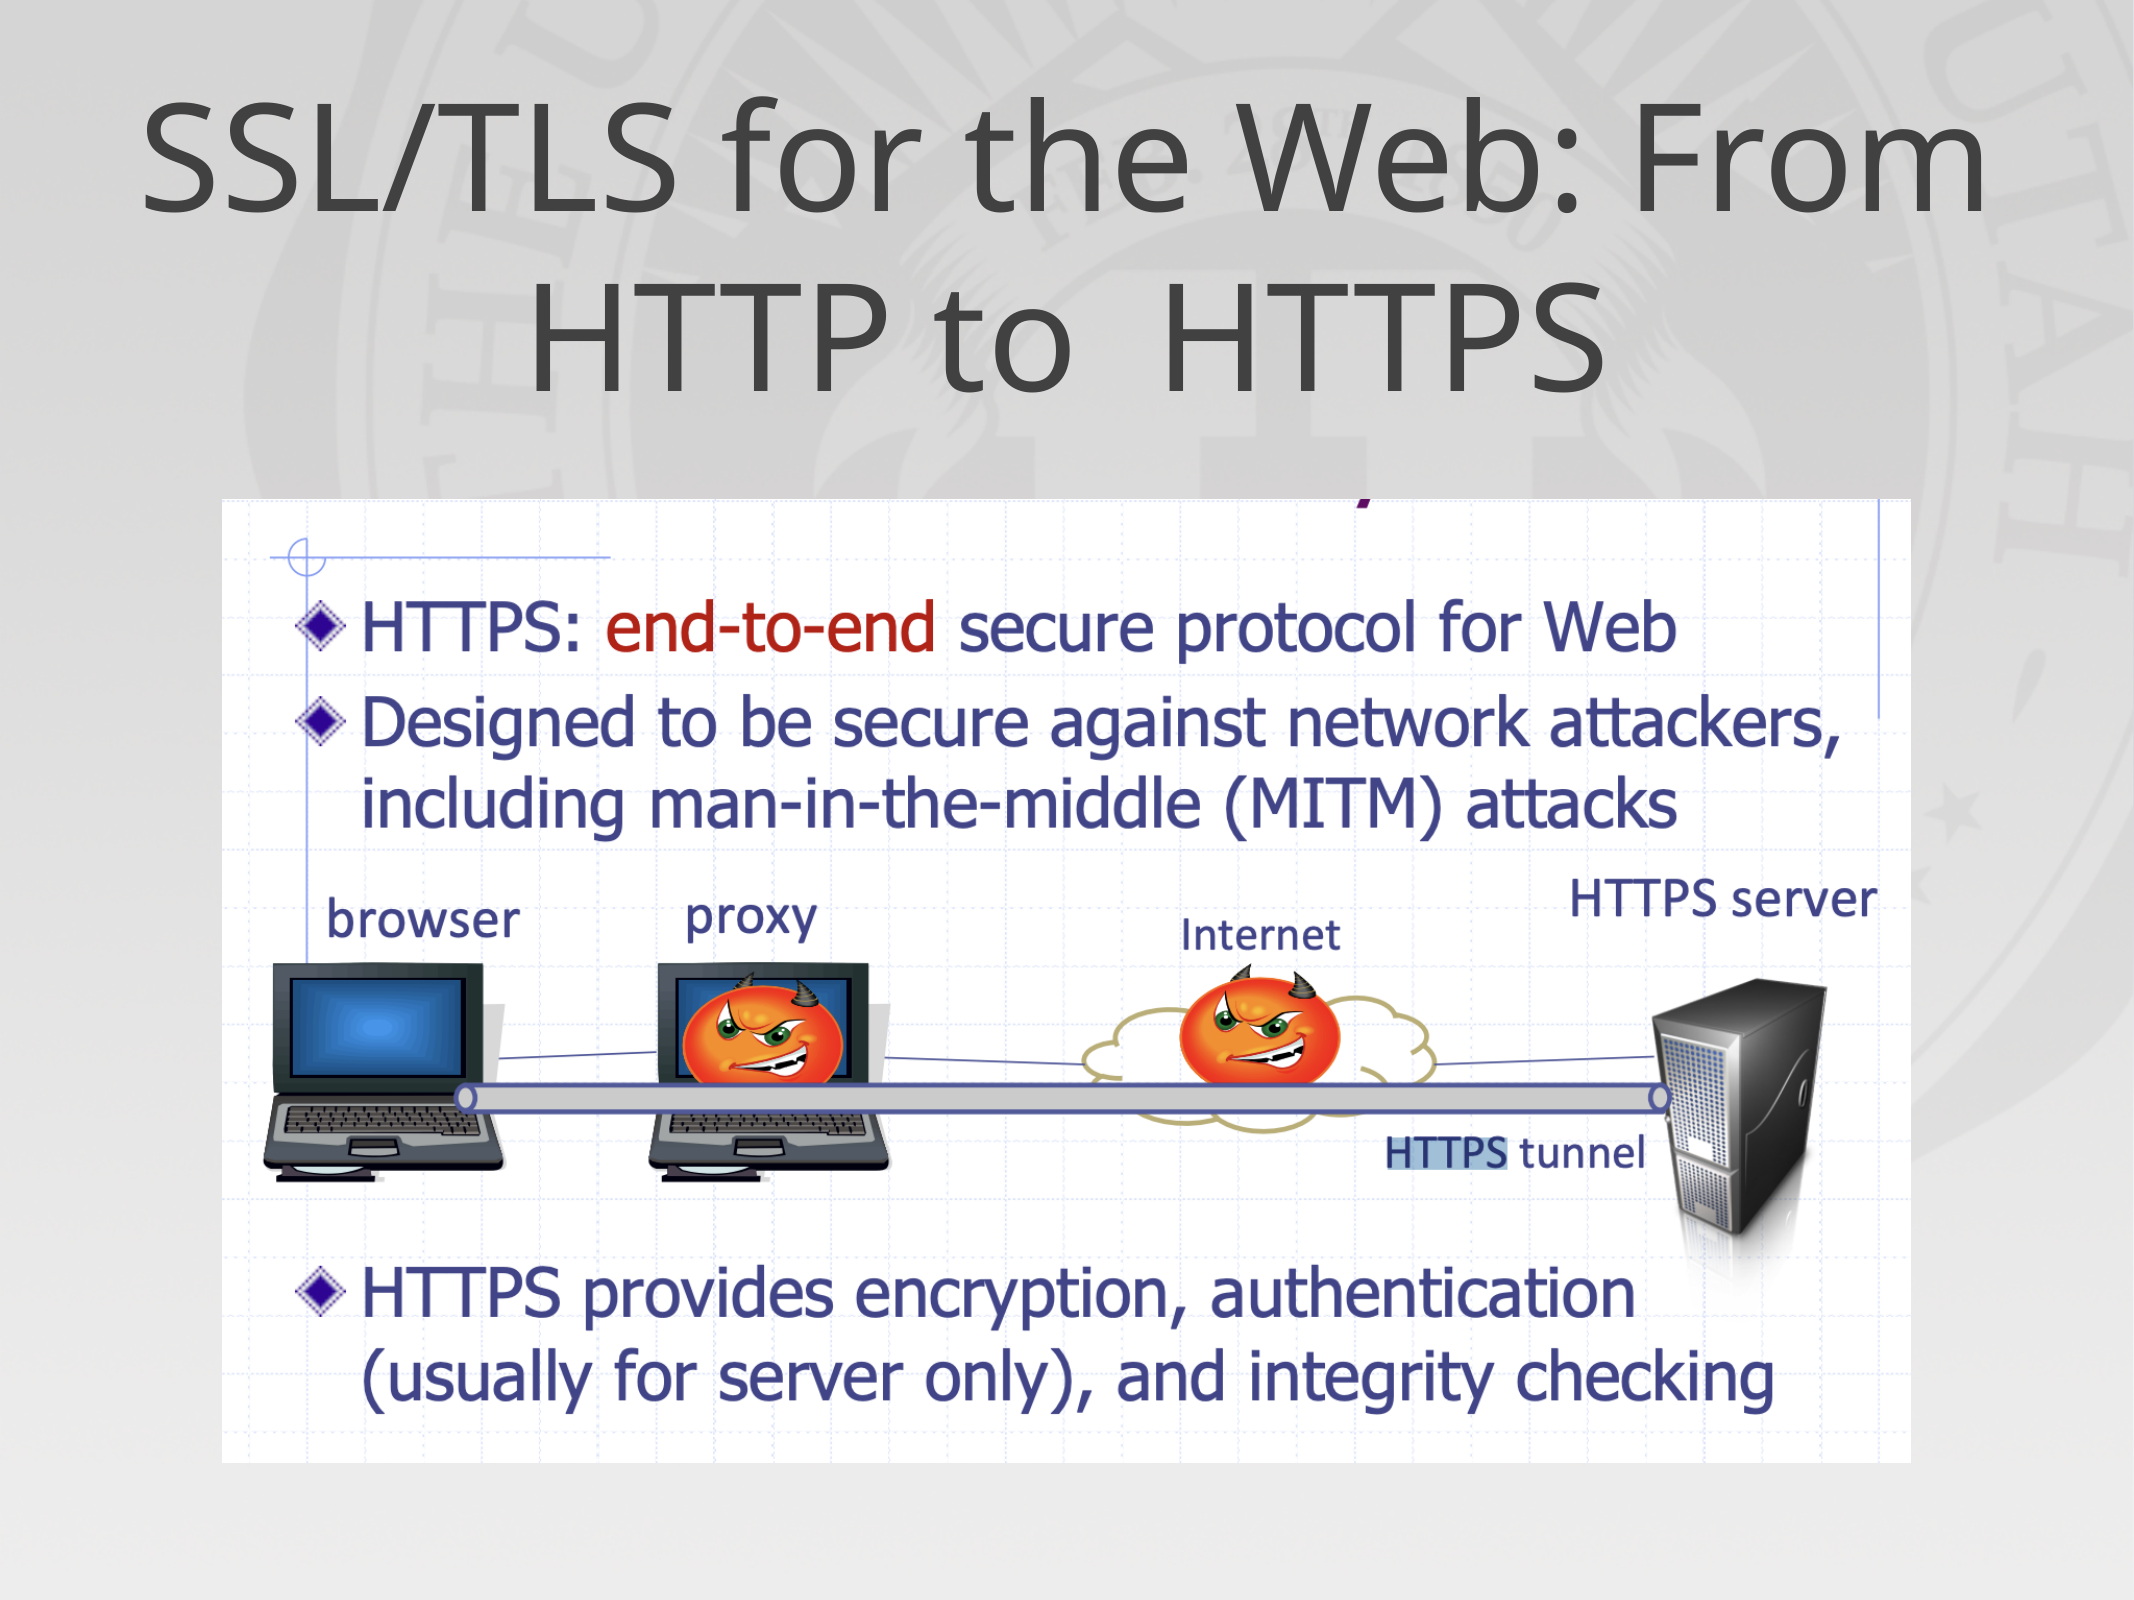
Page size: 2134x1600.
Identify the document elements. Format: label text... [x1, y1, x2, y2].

title SSL/TLS for the Web: From HTTP to HTTPS [58, 41, 2075, 442]
picture [0, 0, 2134, 1600]
